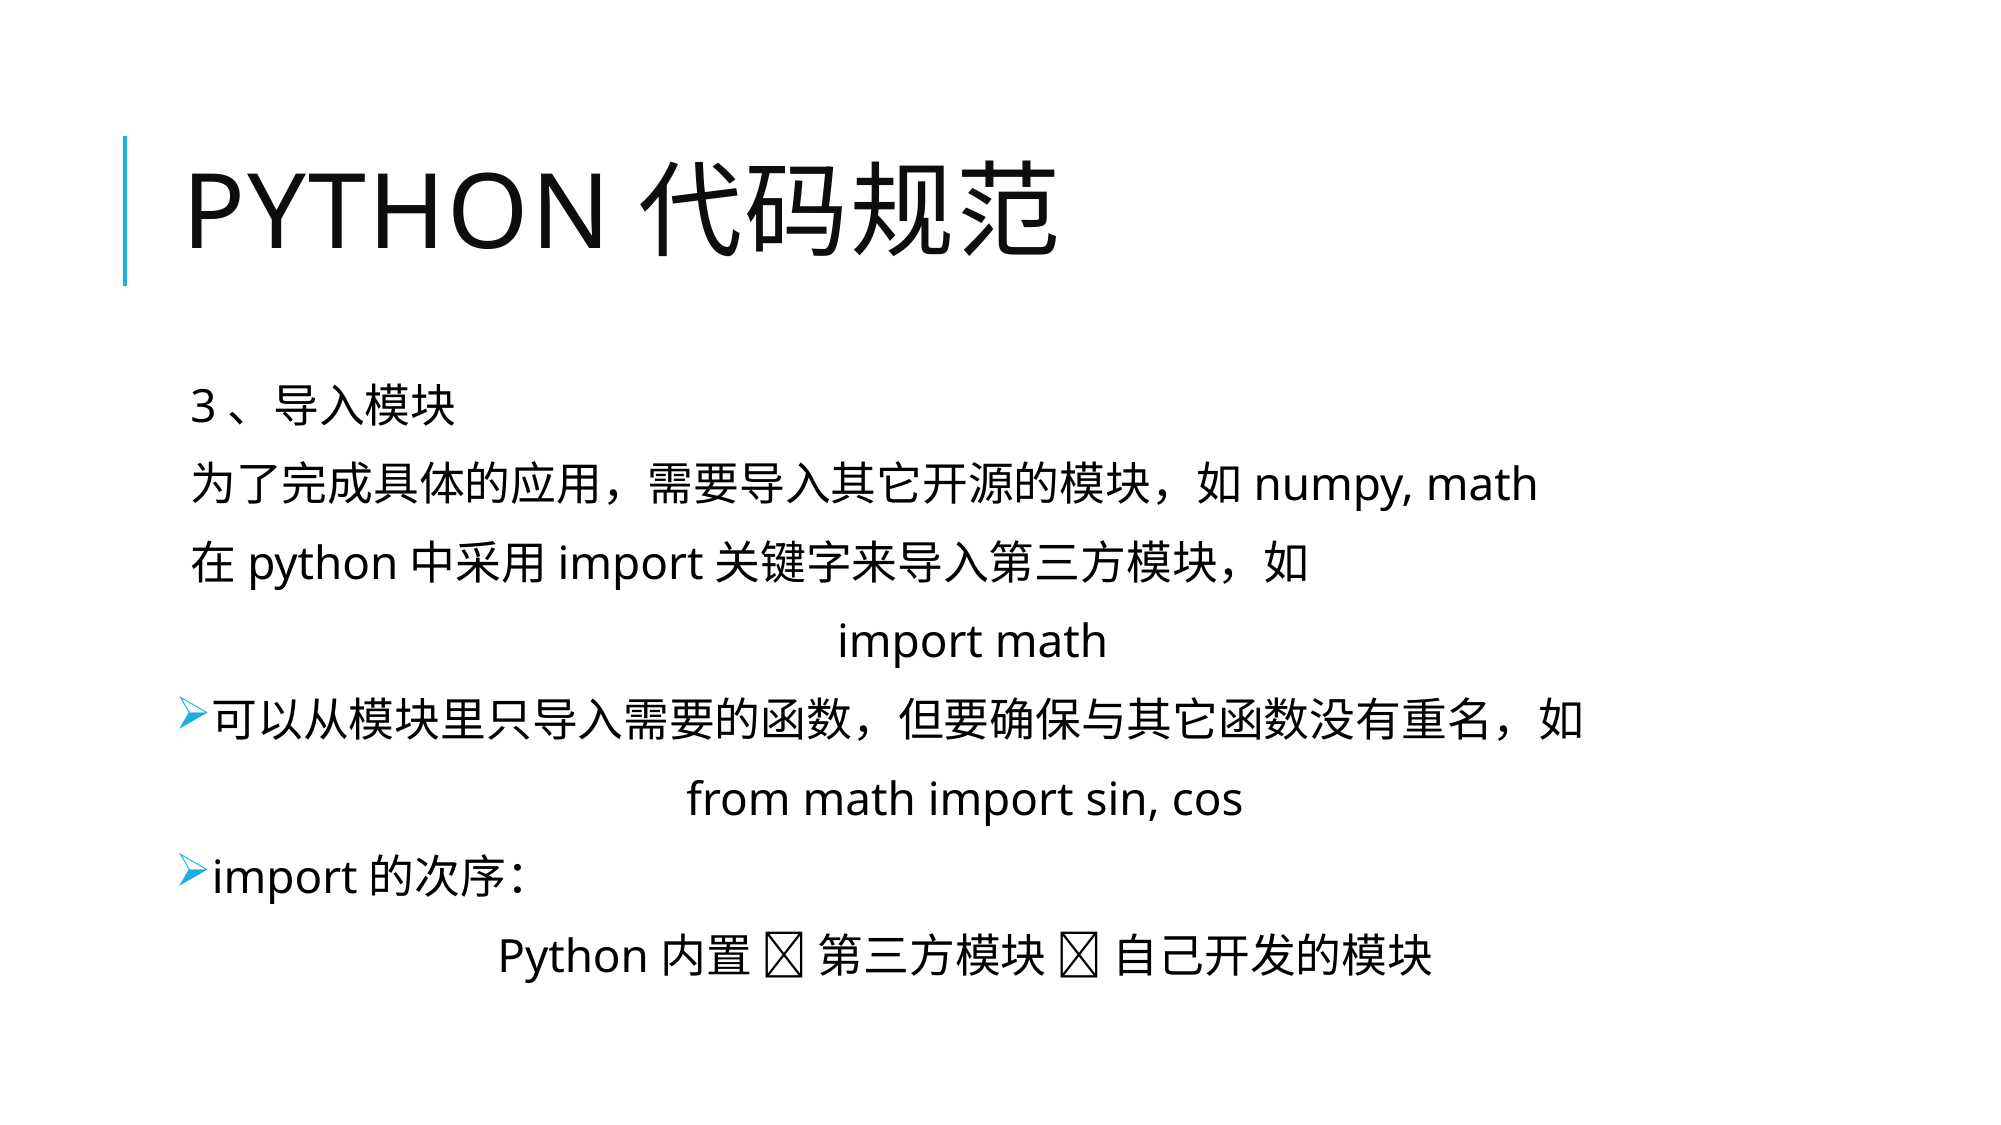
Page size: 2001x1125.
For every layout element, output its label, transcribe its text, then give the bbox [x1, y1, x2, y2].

title PYTHON代码规范 [168, 96, 1763, 342]
list 3、导入模块 为了完成具体的应用，需要导入其它开源的模块，如numpy, math 在python中采用import关键字来导入第三方模块，如 import math 可以从模块里只导入需要的函数，但要确保与其它函数没有重名，如 from math import sin, cos import的次序： Python内置  第三方模块  自己开发的模块 [168, 375, 1763, 1035]
